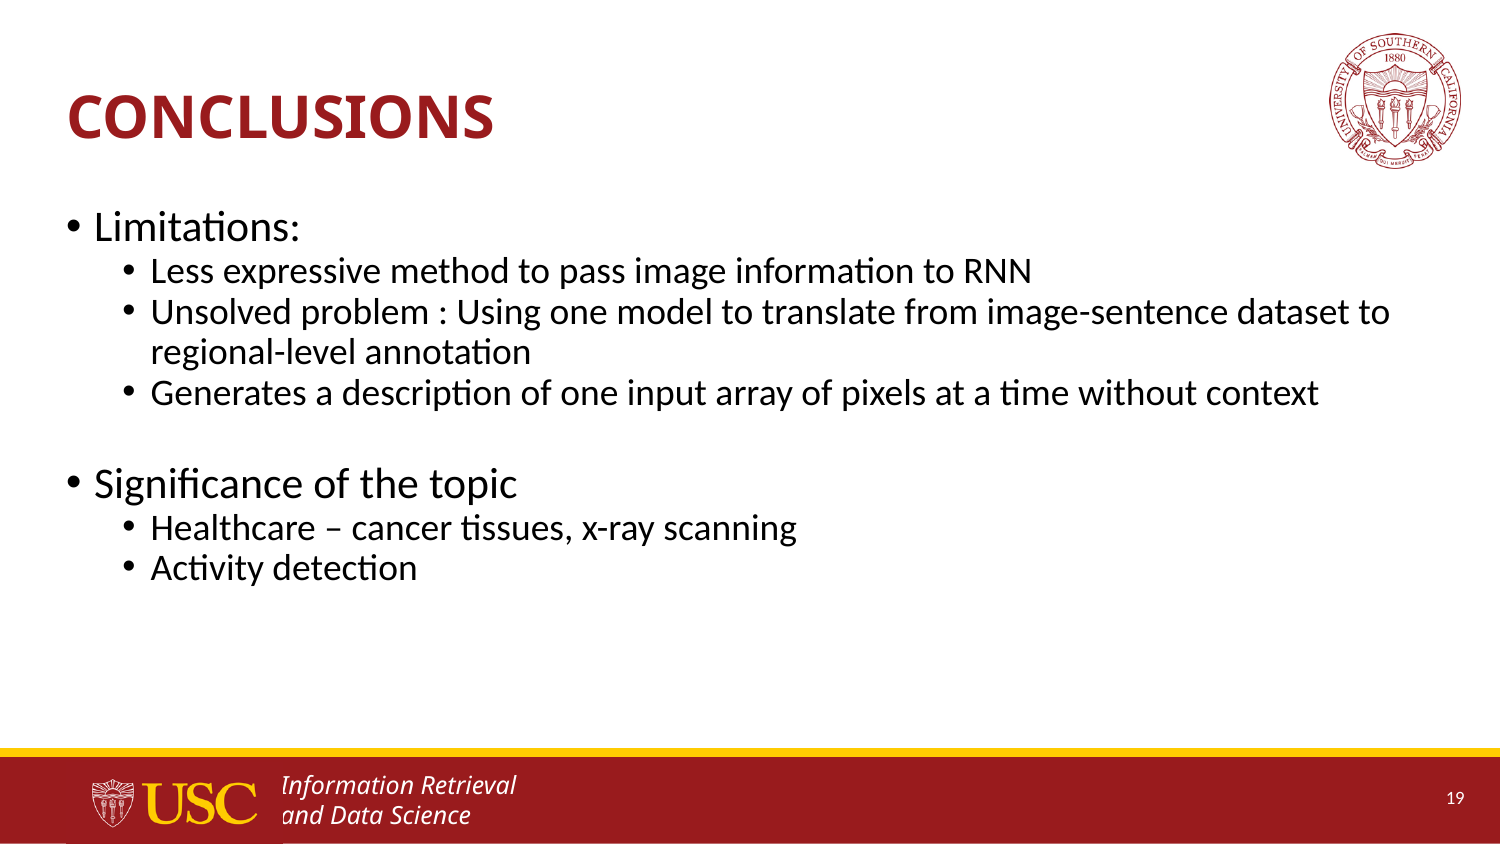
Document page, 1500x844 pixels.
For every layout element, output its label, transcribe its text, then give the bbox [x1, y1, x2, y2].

picture [1329, 33, 1461, 169]
slide_number 19 [1389, 764, 1480, 830]
picture [66, 762, 283, 844]
title CONCLUSIONS [51, 72, 1449, 167]
list Limitations: Less expressive method to pass image information to RNN Unsolved problem : Using one model to translate from image-sentence dataset to regional-level annotation Generates a description of one input array of pixels at a time without context Significance of the topic Healthcare – cancer tissues, x-ray scanning Activity detection [51, 189, 1449, 750]
